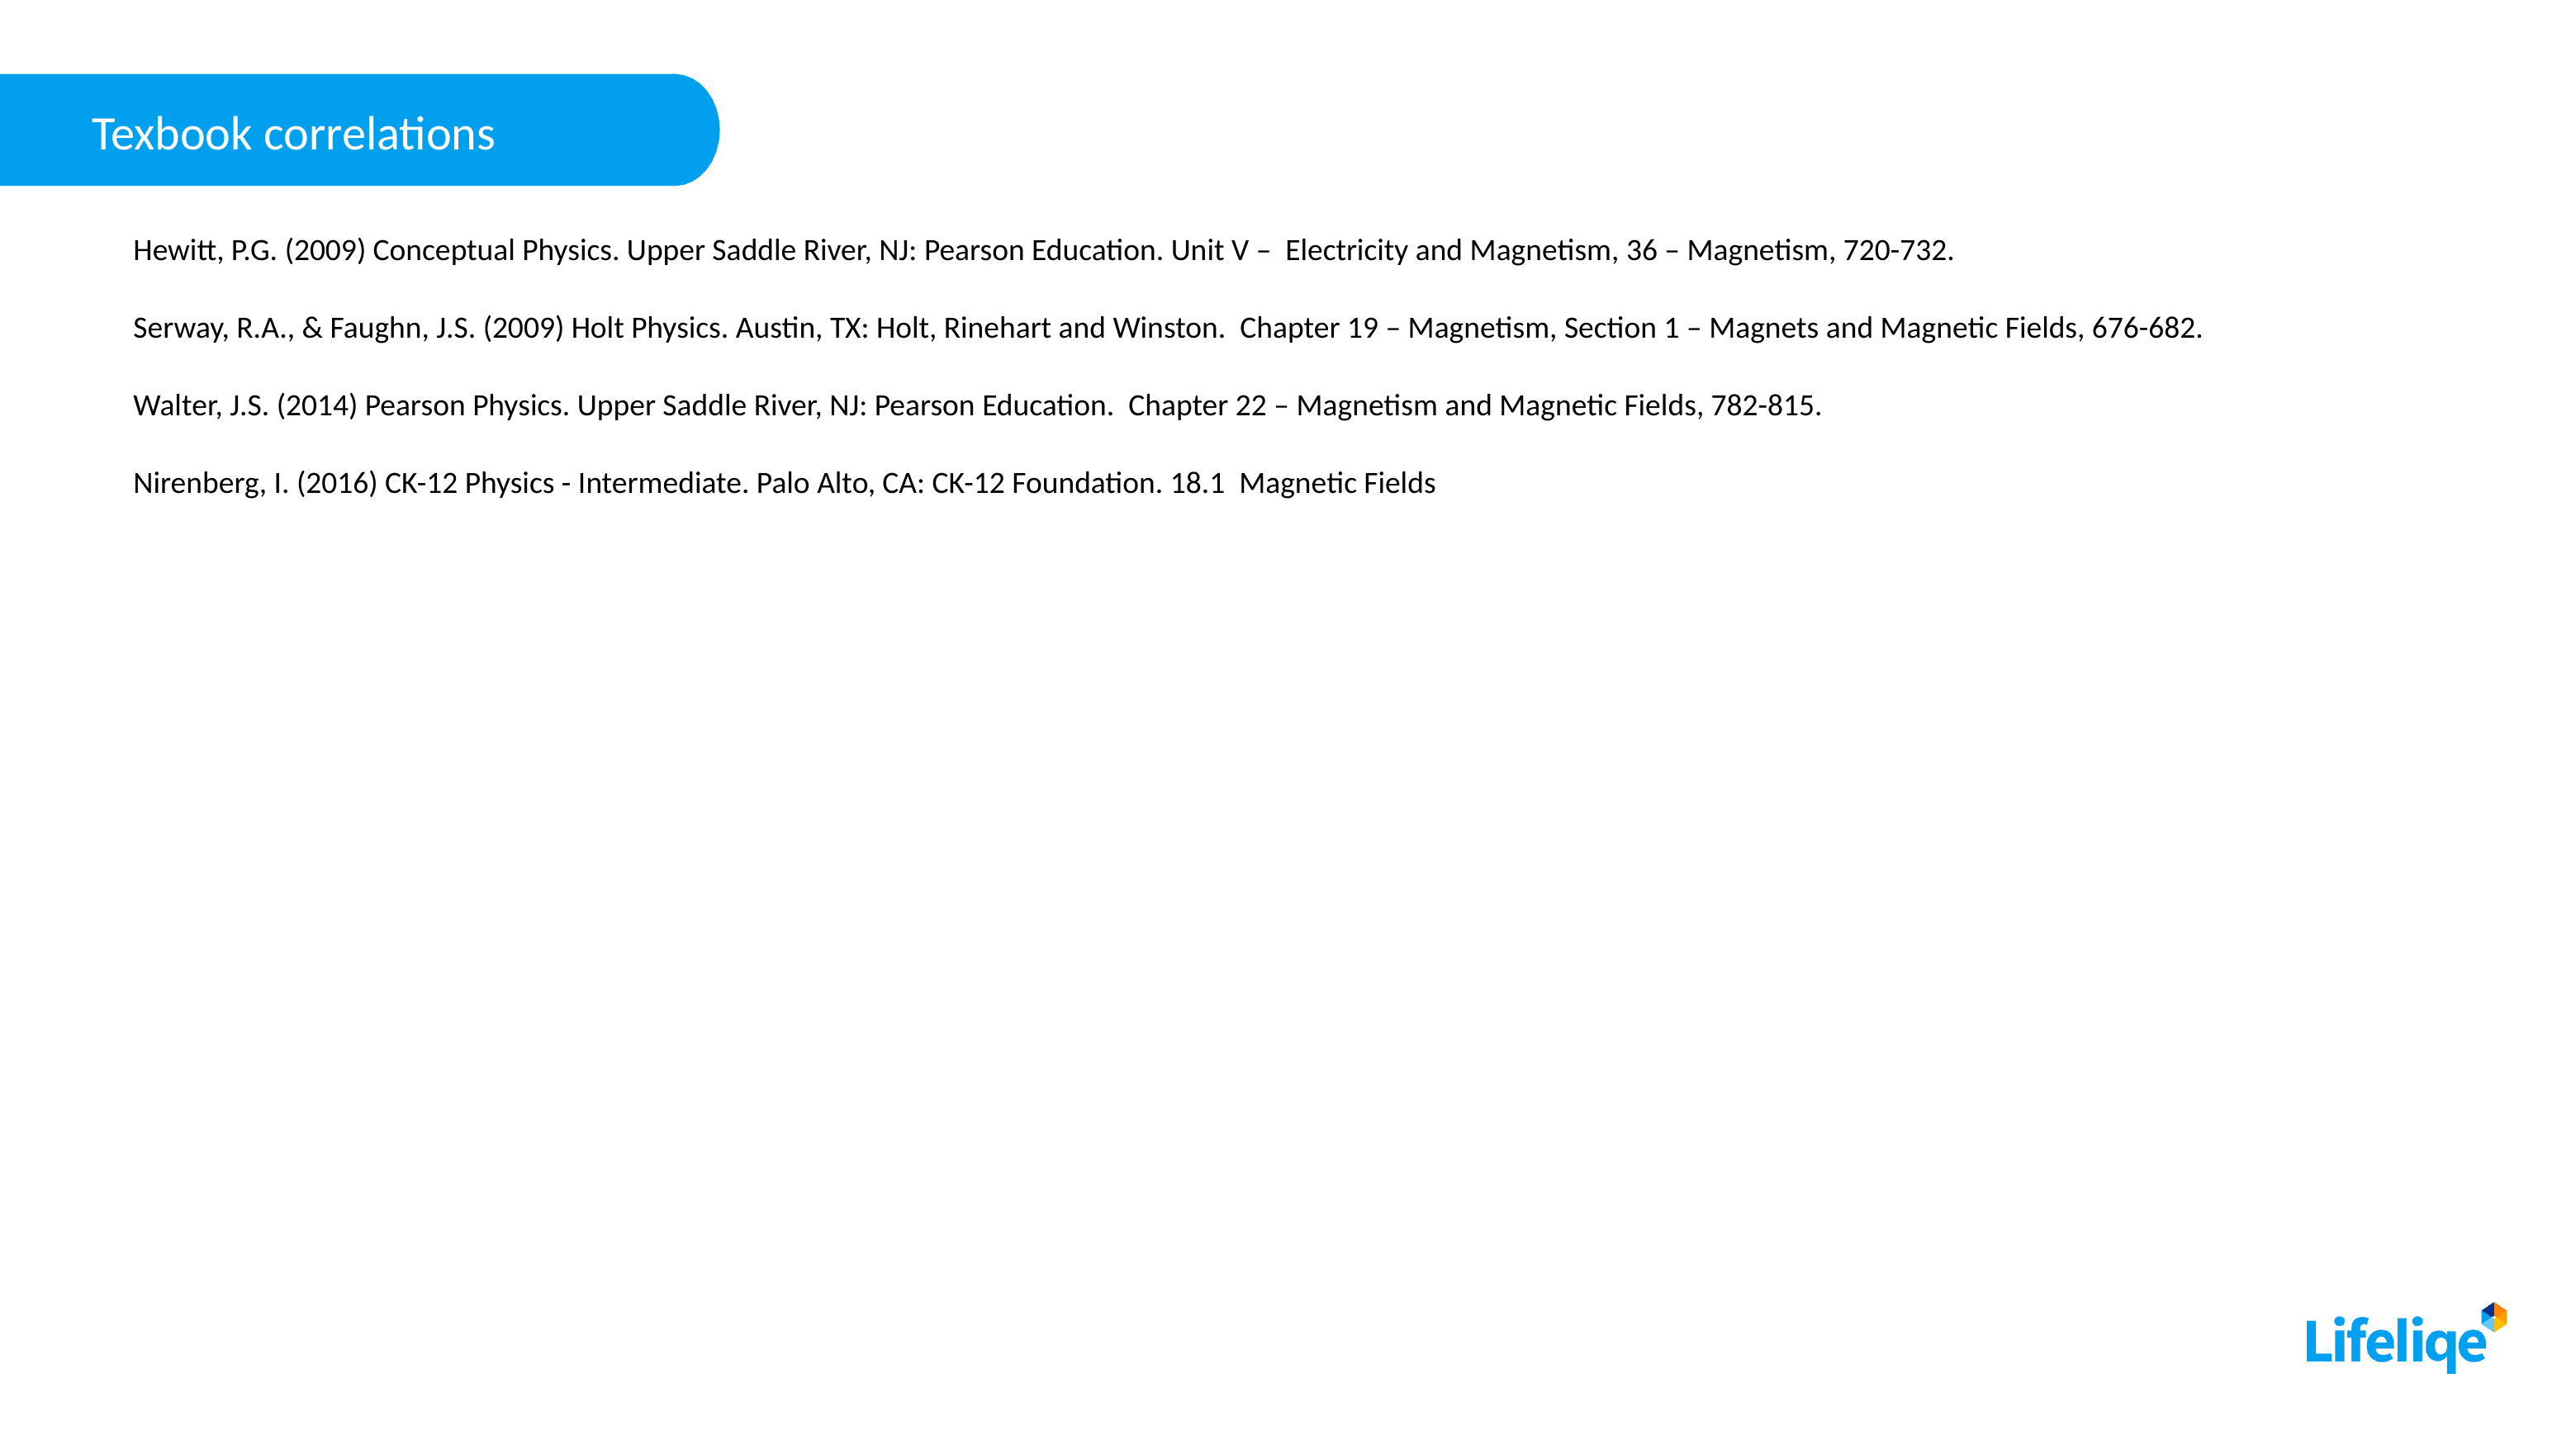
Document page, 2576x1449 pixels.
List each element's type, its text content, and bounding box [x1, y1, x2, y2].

picture [2279, 1271, 2517, 1405]
text_box Hewitt, P.G. (2009) Conceptual Physics. Upper Saddle River, NJ: Pearson Education. Unit V – Electricity and Magnetism, 36 – Magnetism, 720-732. Serway, R.A., & Faughn, J.S. (2009) Holt Physics. Austin, TX: Holt, Rinehart and Winston. Chapter 19 – Magnetism, Section 1 – Magnets and Magnetic Fields, 676-682. Walter, J.S. (2014) Pearson Physics. Upper Saddle River, NJ: Pearson Education. Chapter 22 – Magnetism and Magnetic Fields, 782-815. Nirenberg, I. (2016) CK-12 Physics - Intermediate. Palo Alto, CA: CK-12 Foundation. 18.1 Magnetic Fields [131, 229, 2465, 500]
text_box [0, 73, 720, 187]
